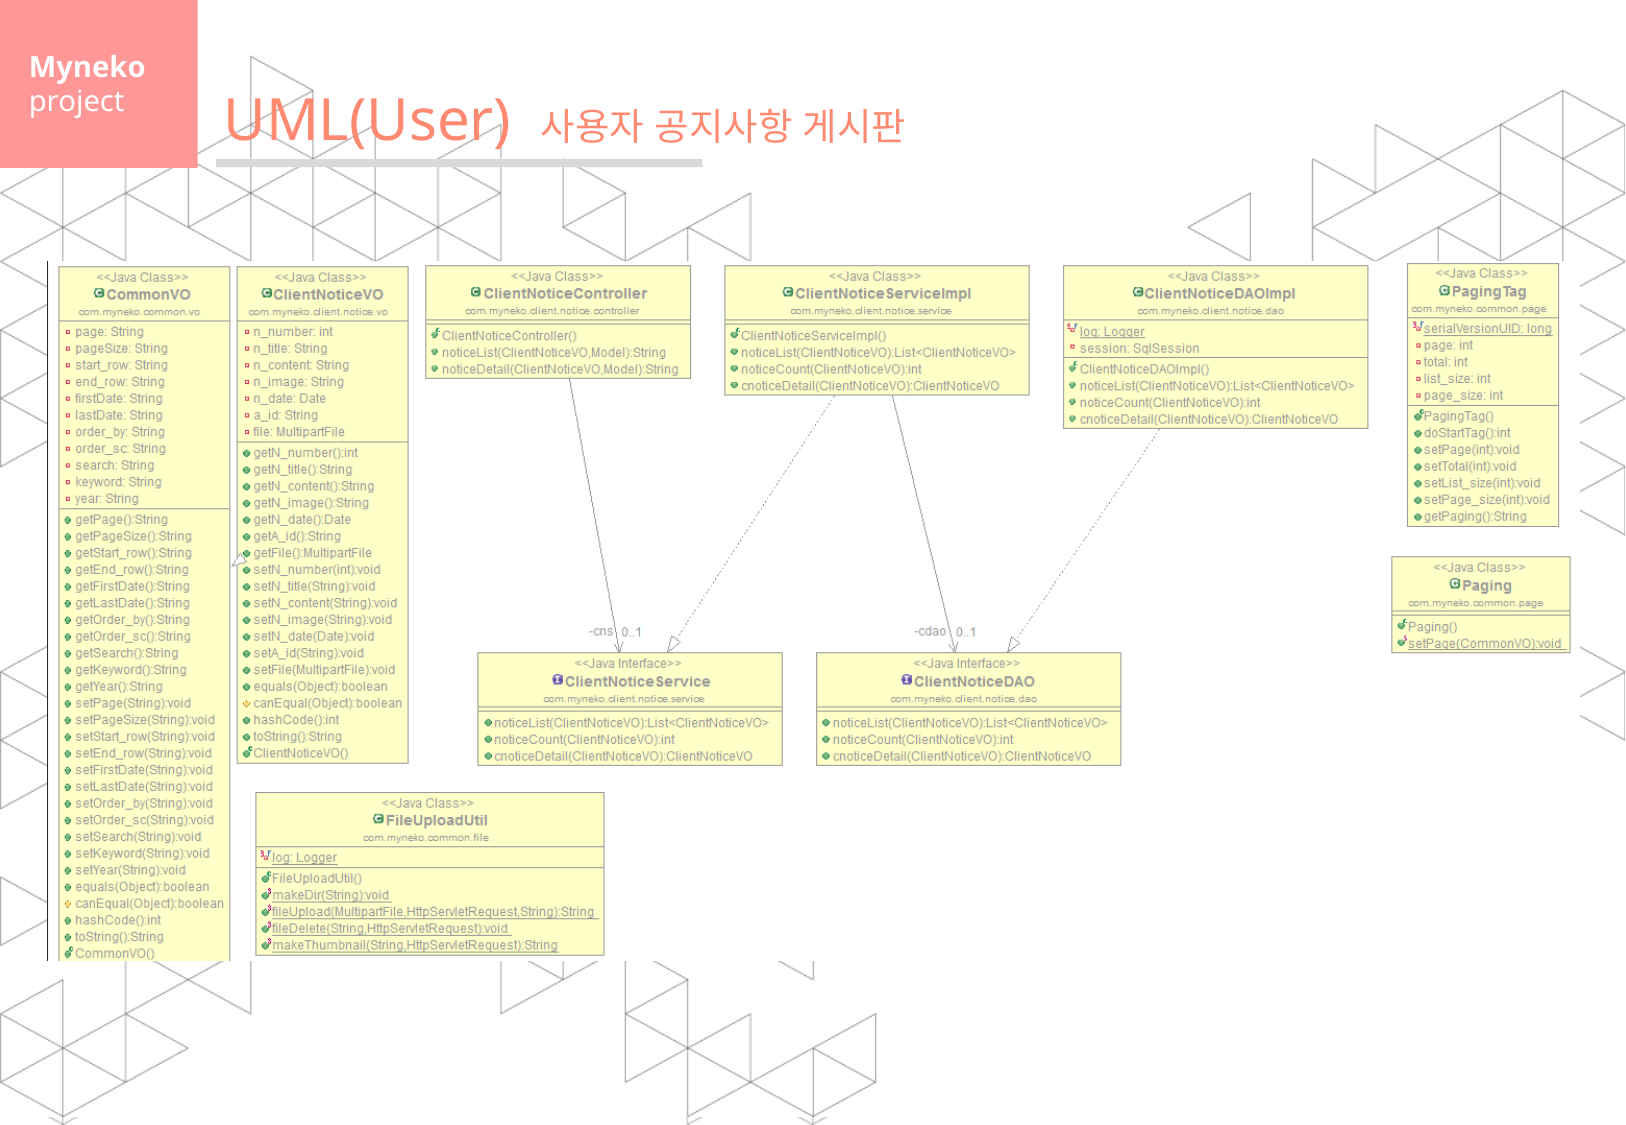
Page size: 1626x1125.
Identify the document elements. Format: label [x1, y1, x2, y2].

text_box [0, 1118, 1625, 1125]
picture [0, 0, 1625, 1118]
